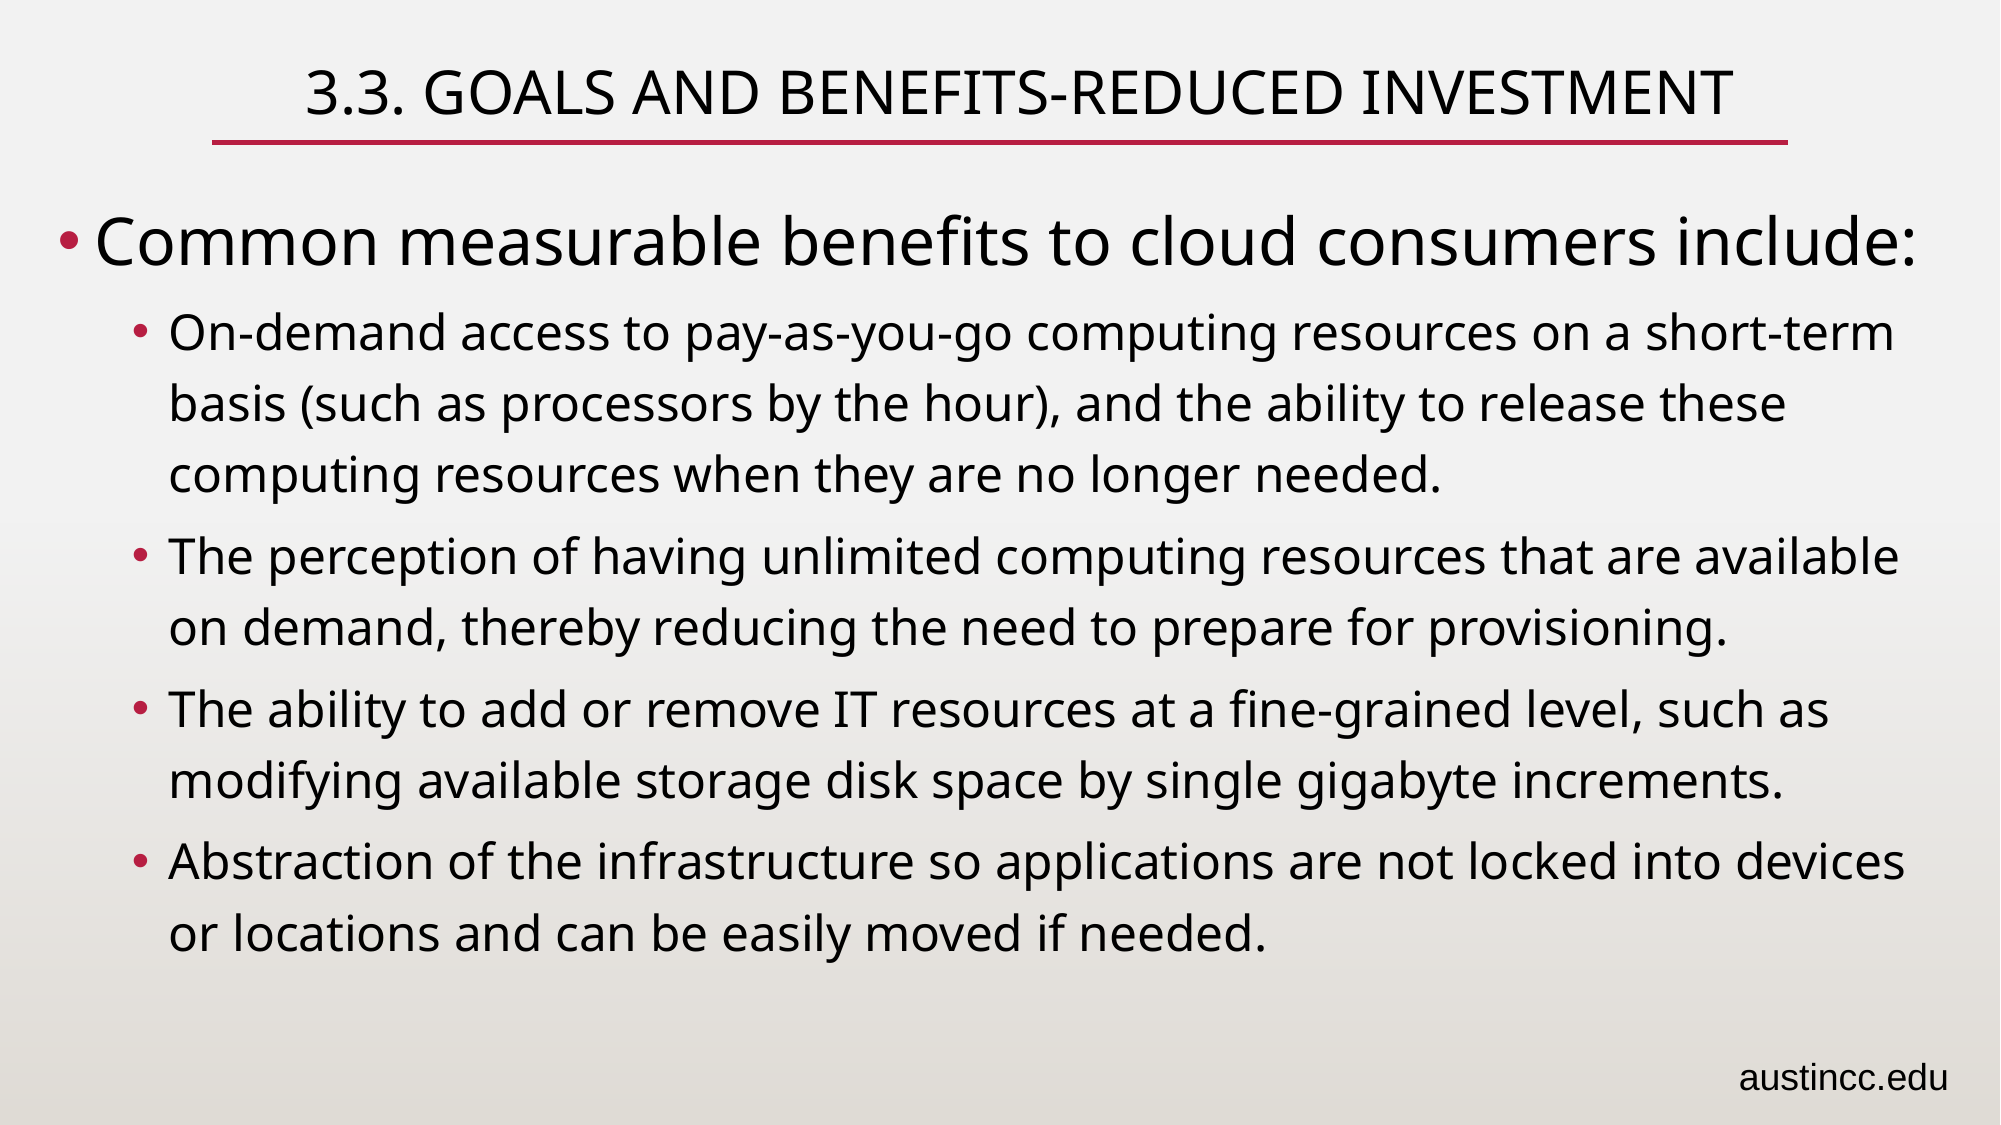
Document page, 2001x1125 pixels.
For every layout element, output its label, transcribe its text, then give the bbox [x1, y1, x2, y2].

title 3.3. Goals and benefits-Reduced Investment [232, 54, 1808, 137]
list Common measurable benefits to cloud consumers include: On-demand access to pay-as-you-go computing resources on a short-term basis (such as processors by the hour), and the ability to release these computing resources when they are no longer needed. The perception of having unlimited computing resources that are available on demand, thereby reducing the need to prepare for provisioning. The ability to add or remove IT resources at a fine-grained level, such as modifying available storage disk space by single gigabyte increments. Abstraction of the infrastructure so applications are not locked into devices or locations and can be easily moved if needed. [42, 176, 1955, 1071]
